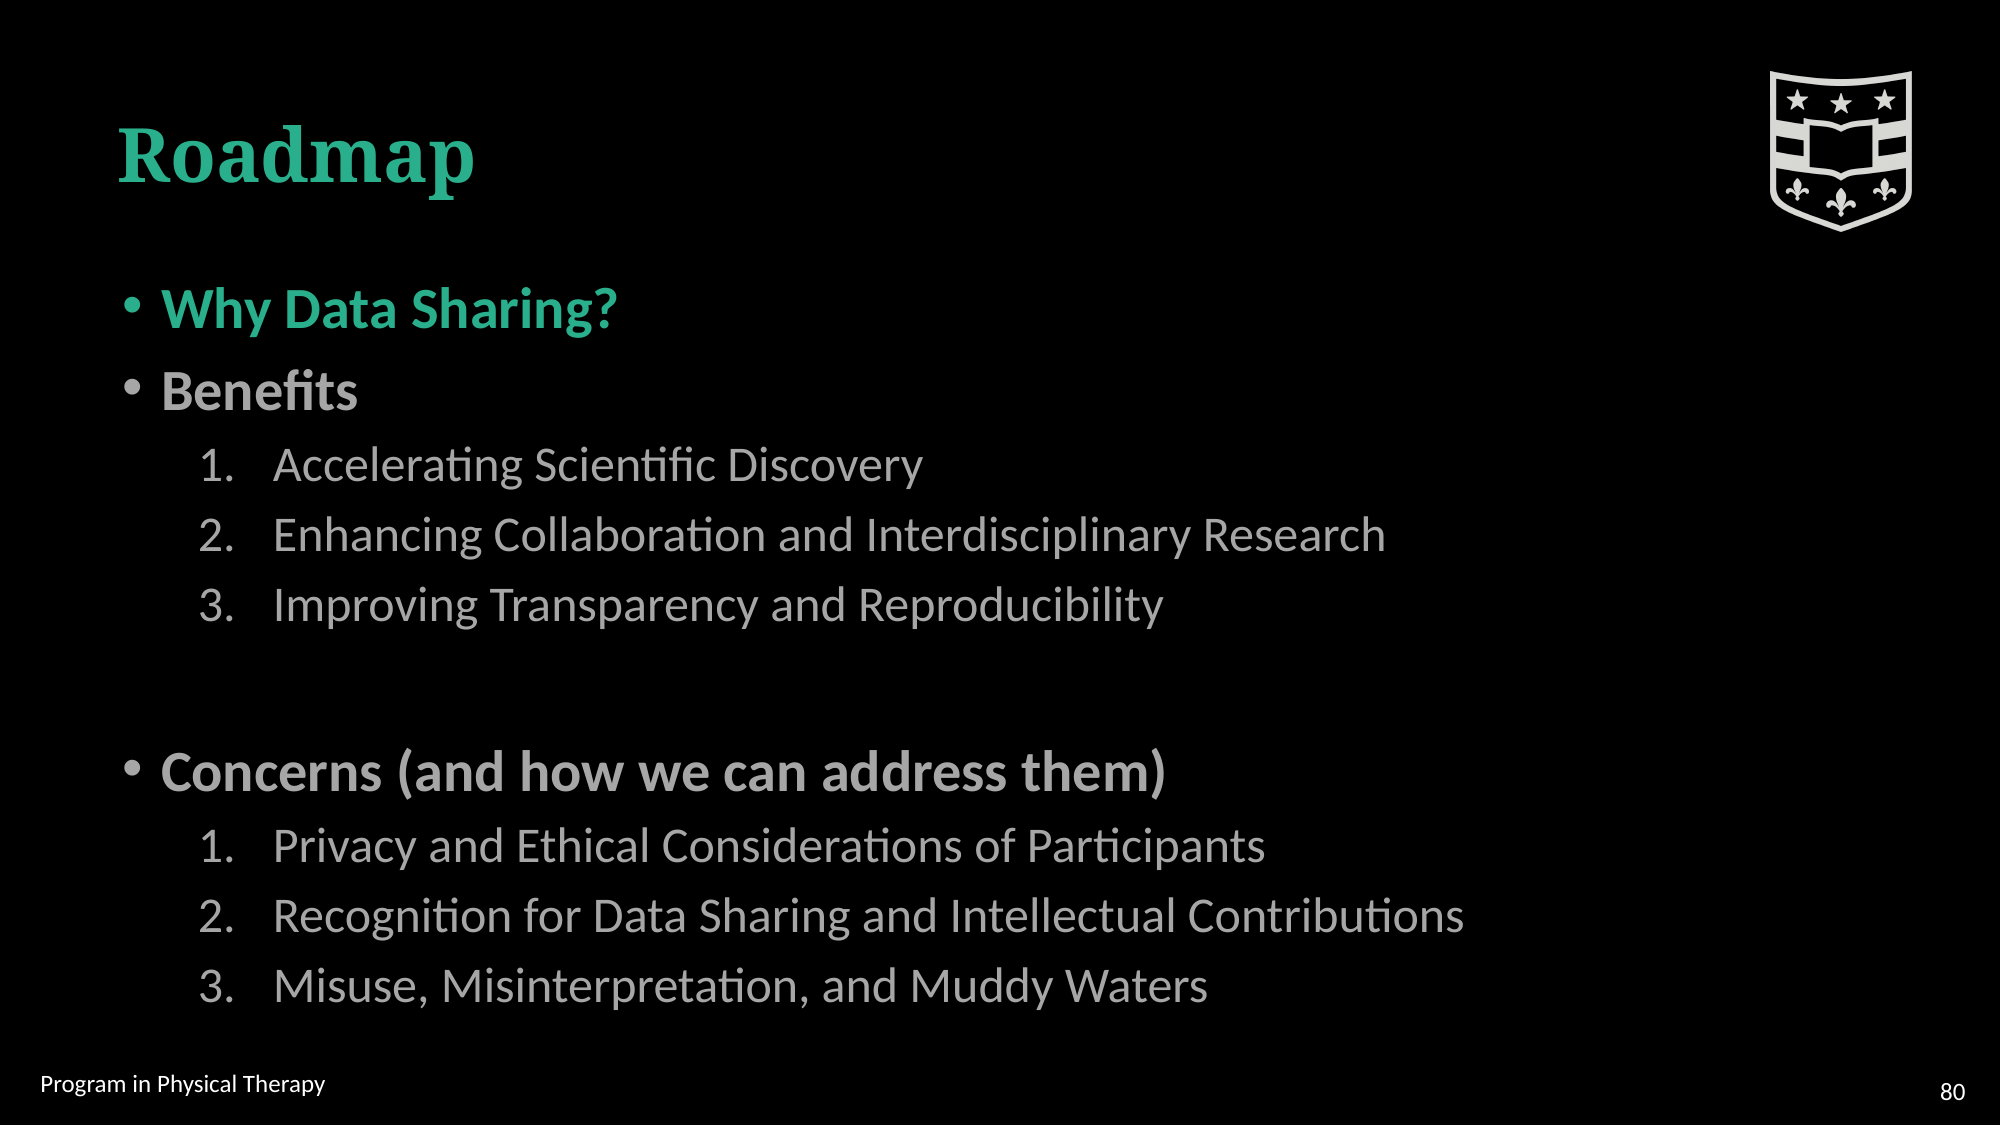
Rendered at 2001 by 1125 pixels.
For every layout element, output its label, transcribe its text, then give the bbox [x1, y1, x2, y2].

title Roadmap [102, 71, 1686, 233]
picture [1770, 71, 1912, 232]
list Why Data Sharing? Benefits Accelerating Scientific Discovery Enhancing Collaboration and Interdisciplinary Research Improving Transparency and Reproducibility Concerns (and how we can address them) Privacy and Ethical Considerations of Participants Recognition for Data Sharing and Intellectual Contributions Misuse, Misinterpretation, and Muddy Waters [108, 262, 1907, 1047]
